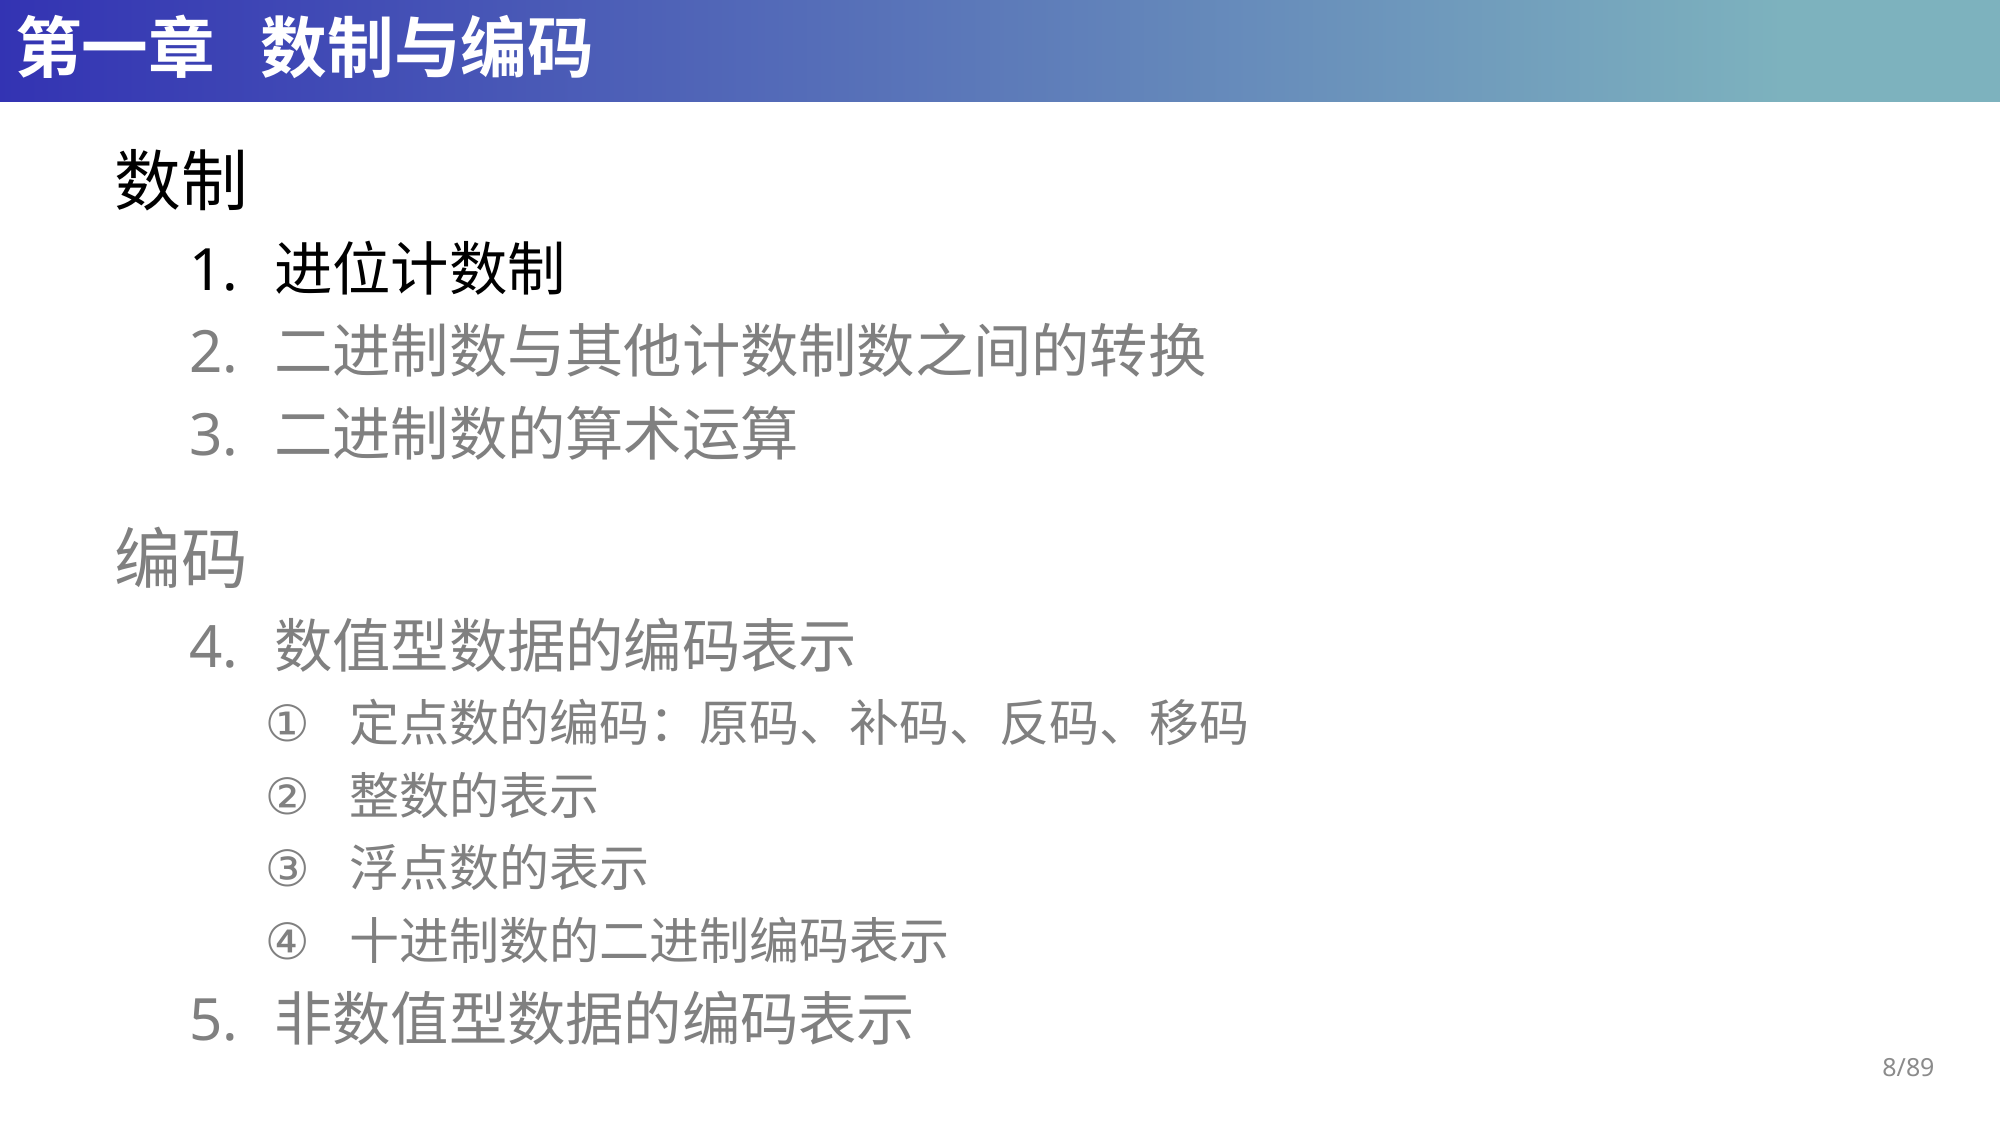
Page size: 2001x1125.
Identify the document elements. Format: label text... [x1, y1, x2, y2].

slide_number 8/89 [1499, 1038, 1950, 1099]
title 第一章 数制与编码 [0, 0, 2000, 102]
text_box 数制 进位计数制 二进制数与其他计数制数之间的转换 二进制数的算术运算 编码 数值型数据的编码表示 定点数的编码：原码、补码、反码、移码 整数的表示 浮点数的表示 十进制数的二进制编码表示 非数值型数据的编码表示 [100, 131, 1815, 1059]
